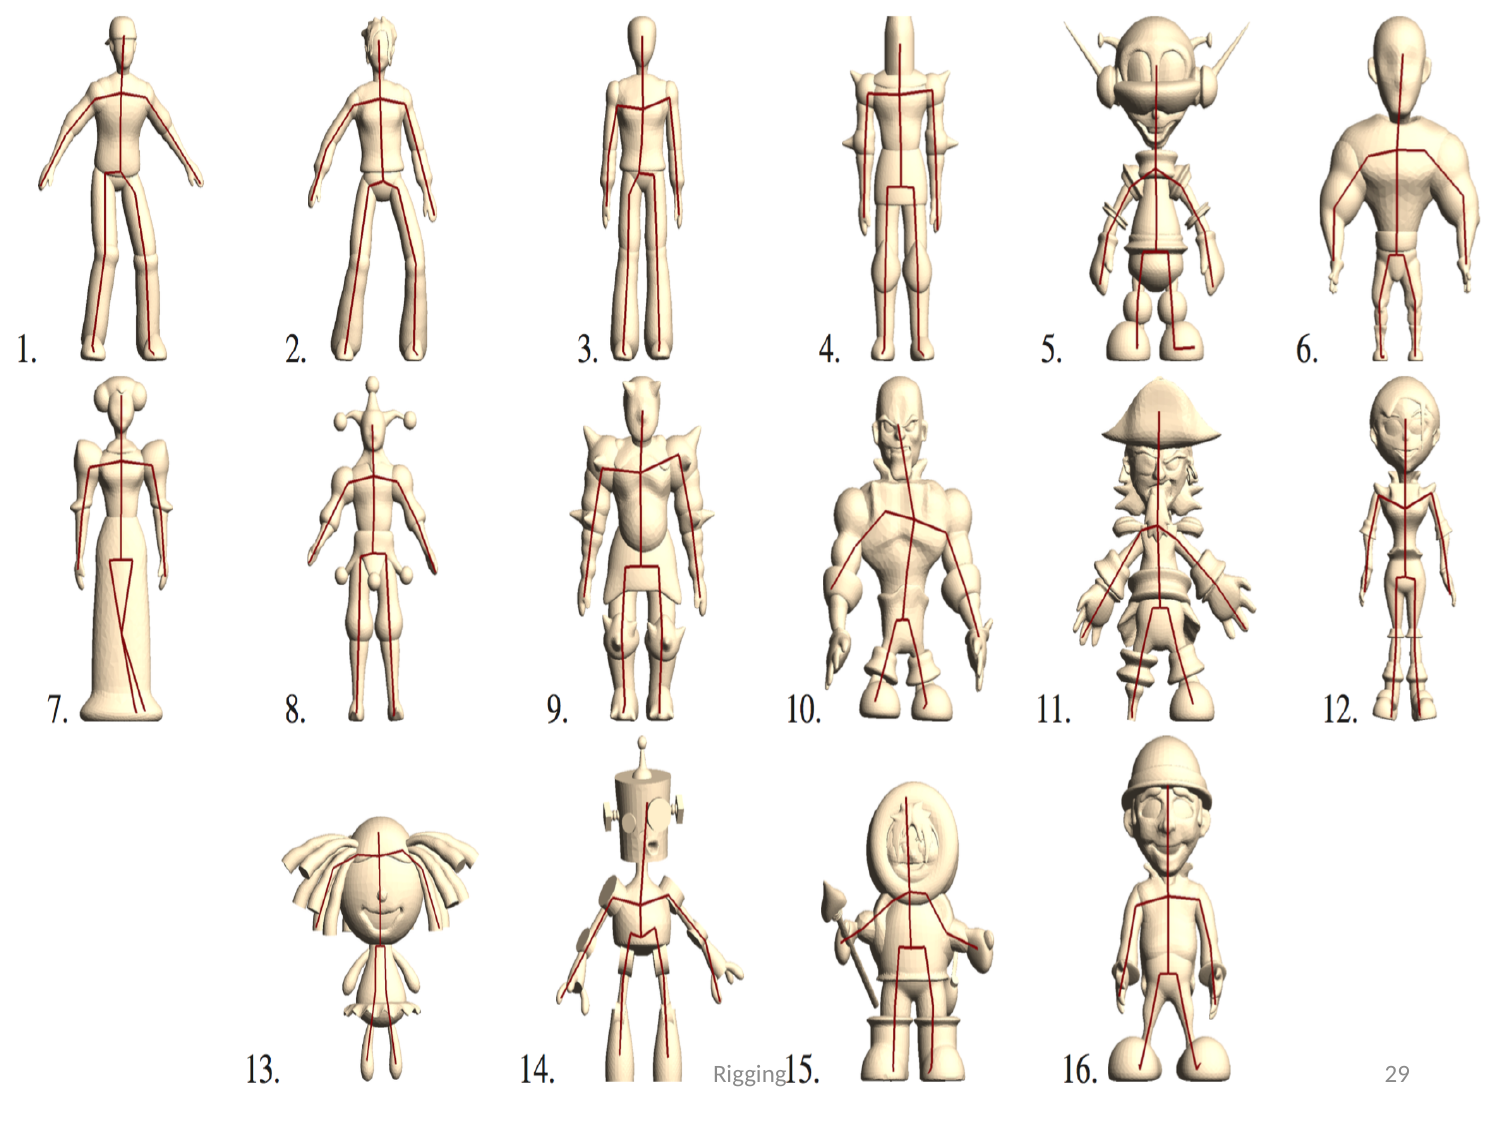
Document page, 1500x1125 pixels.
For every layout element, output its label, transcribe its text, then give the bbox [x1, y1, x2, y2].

footer Rigging [512, 1042, 988, 1103]
slide_number 29 [1074, 1042, 1425, 1103]
picture [0, 0, 1500, 1125]
